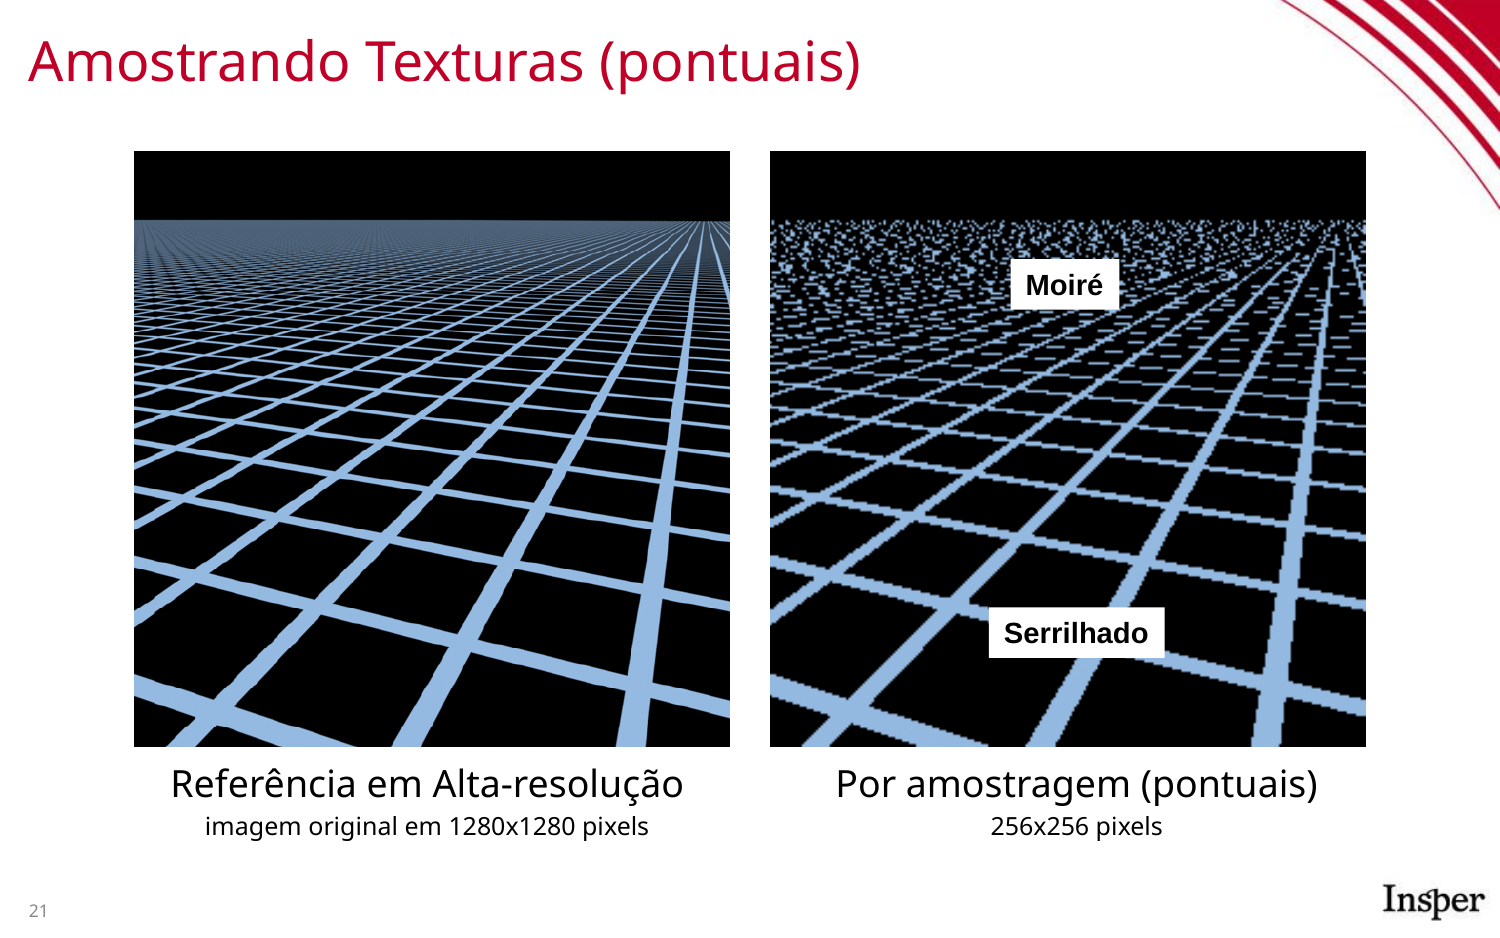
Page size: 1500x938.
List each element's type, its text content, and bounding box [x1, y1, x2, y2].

list Referência em Alta-resolução imagem original em 1280x1280 pixels [125, 752, 730, 896]
text_box Por amostragem (pontuais) 256x256 pixels [774, 752, 1380, 896]
slide_number ‹#› [0, 887, 78, 938]
title Amostrando Texturas (pontuais) [13, 18, 1397, 104]
picture [134, 0, 1500, 938]
